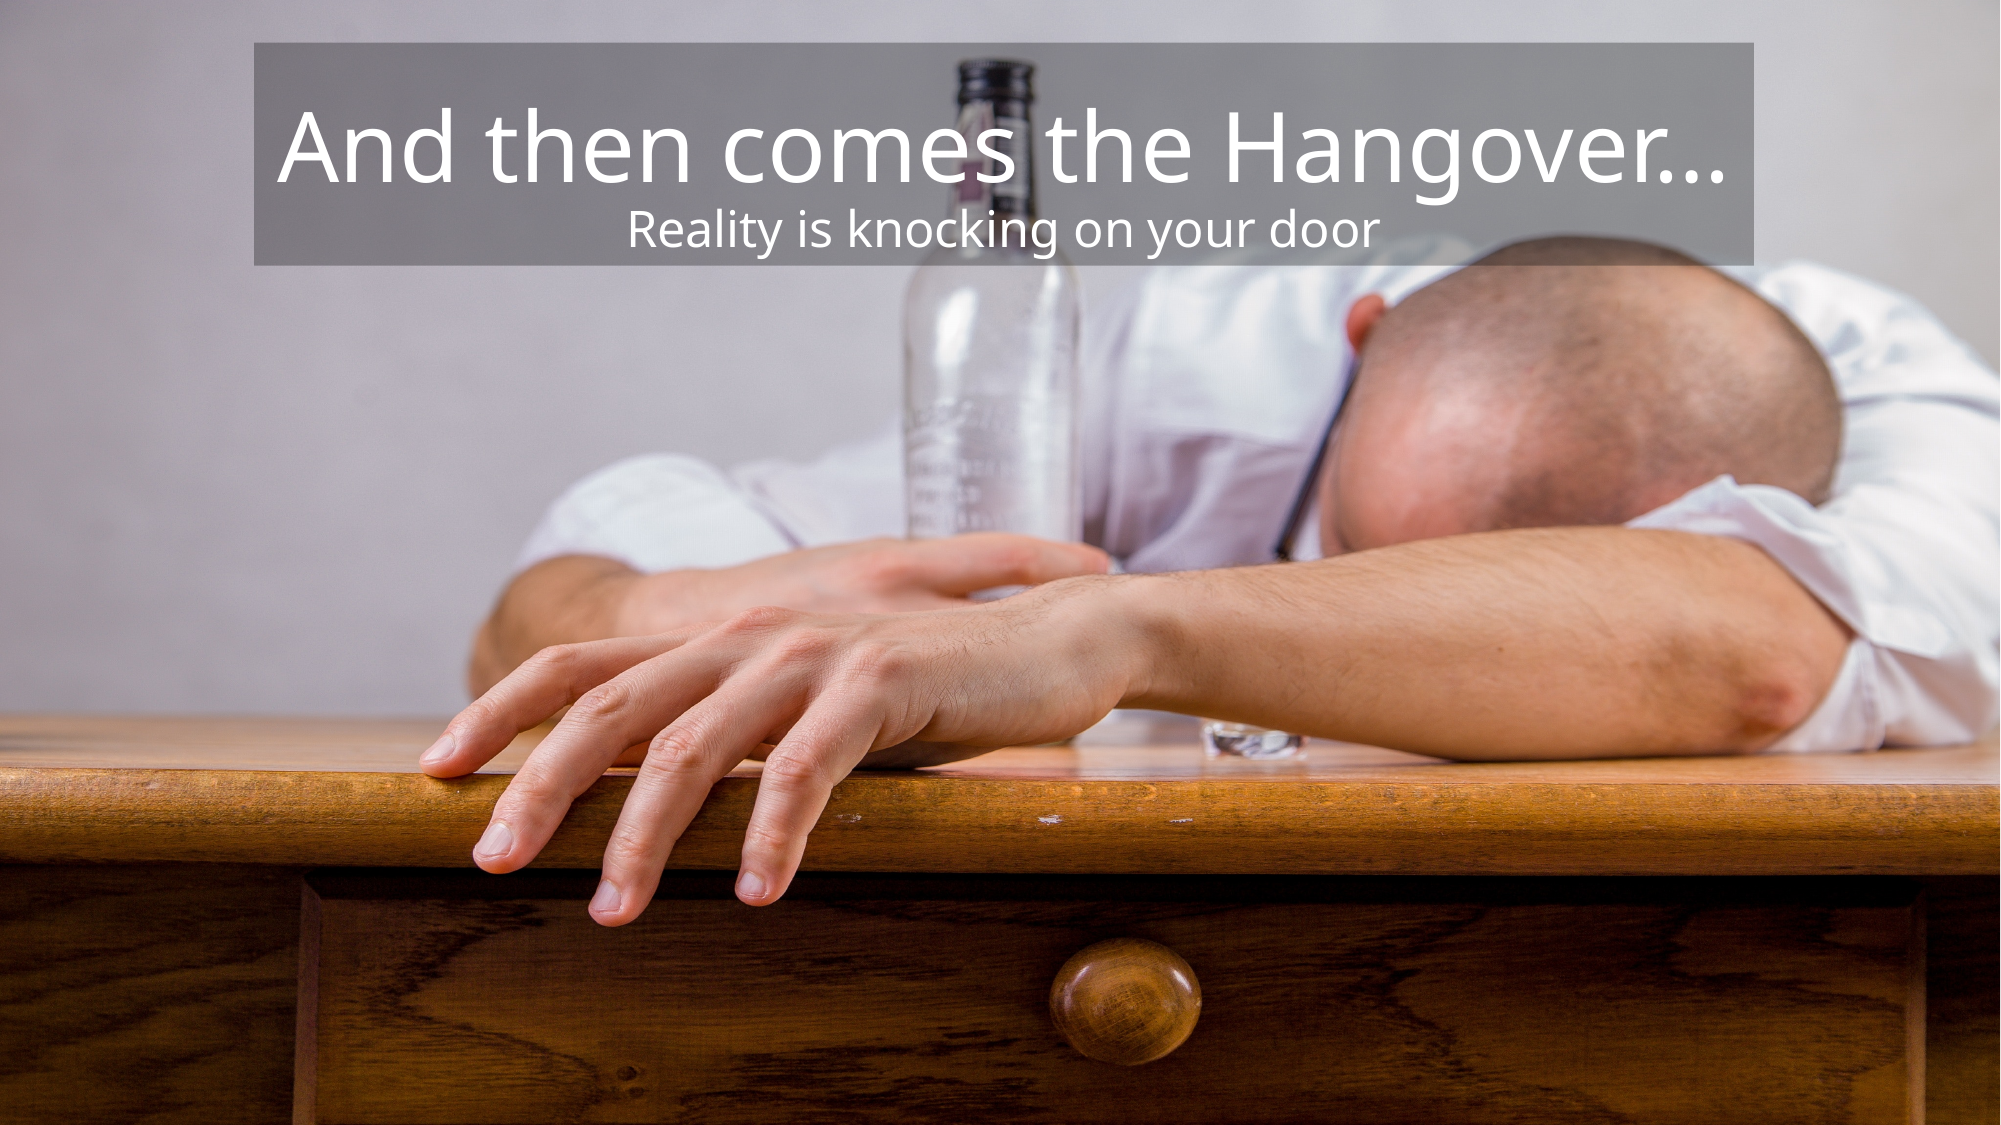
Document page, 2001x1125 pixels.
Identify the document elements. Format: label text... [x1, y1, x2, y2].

picture [0, 0, 2001, 1125]
title And then comes the Hangover… Reality is knocking on your door [254, 42, 1754, 266]
